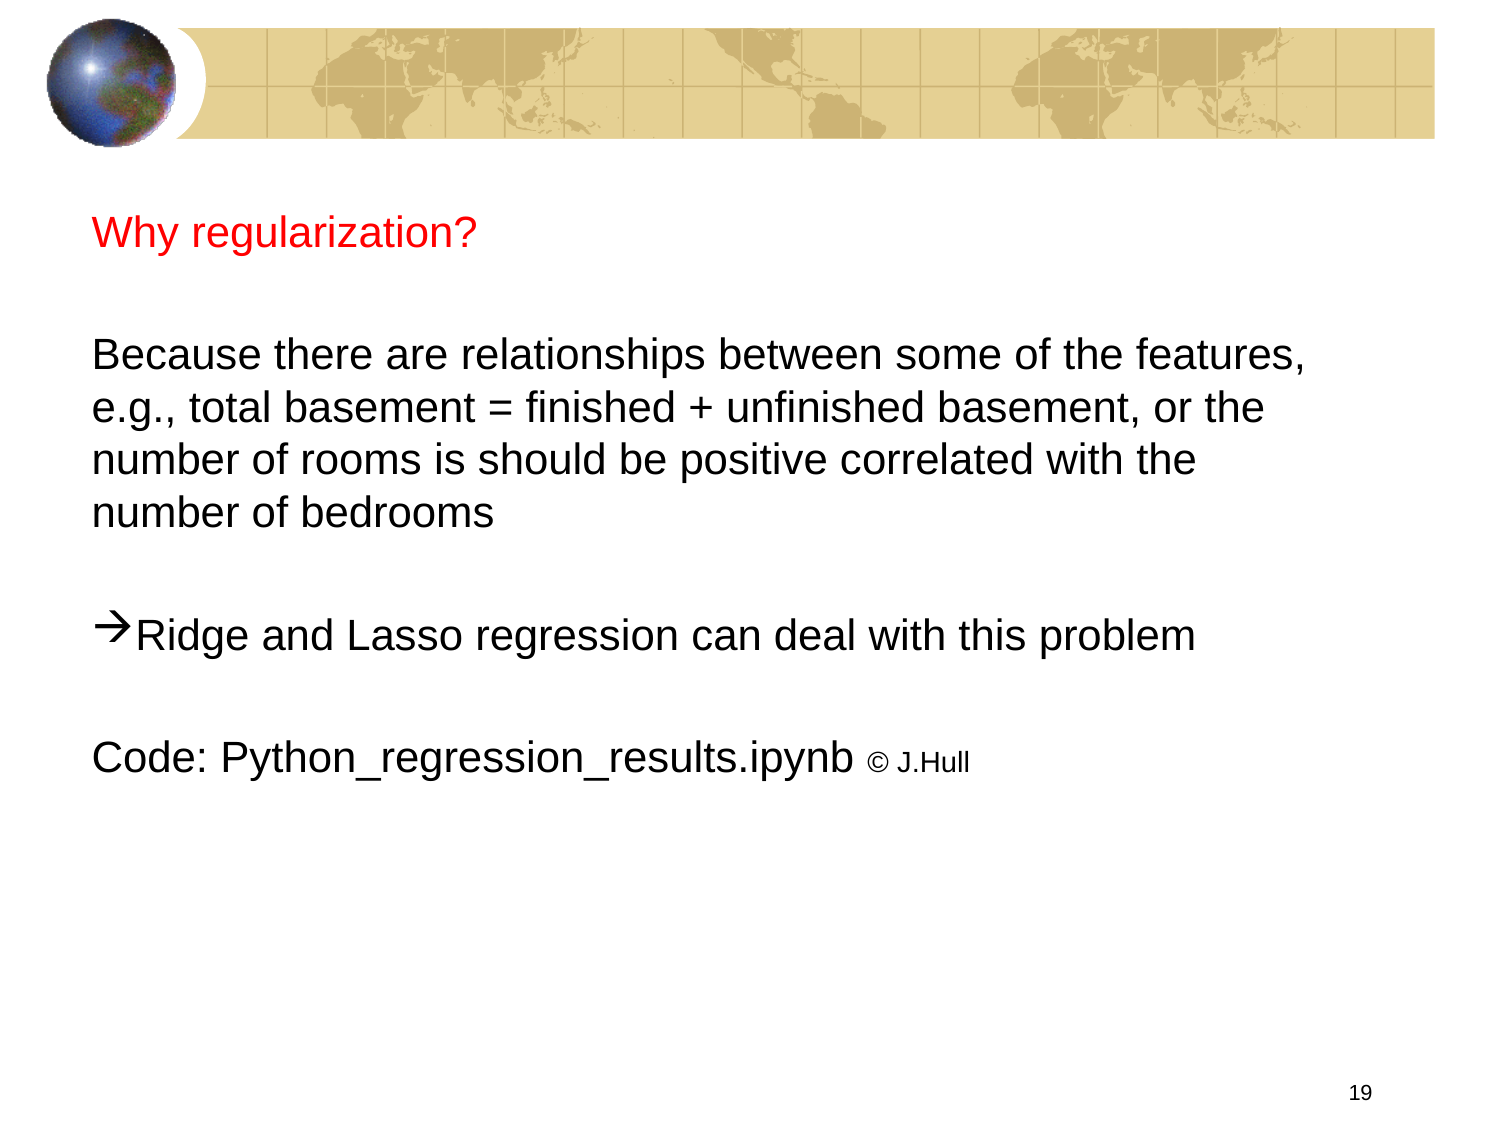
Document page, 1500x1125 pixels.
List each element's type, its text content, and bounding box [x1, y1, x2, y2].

list Why regularization? Because there are relationships between some of the features, e.g., total basement = finished + unfinished basement, or the number of rooms is should be positive correlated with the number of bedrooms Ridge and Lasso regression can deal with this problem Code: Python_regression_results.ipynb © J.Hull [76, 196, 1352, 872]
slide_number 19 [1074, 1037, 1388, 1113]
picture [42, 14, 190, 151]
